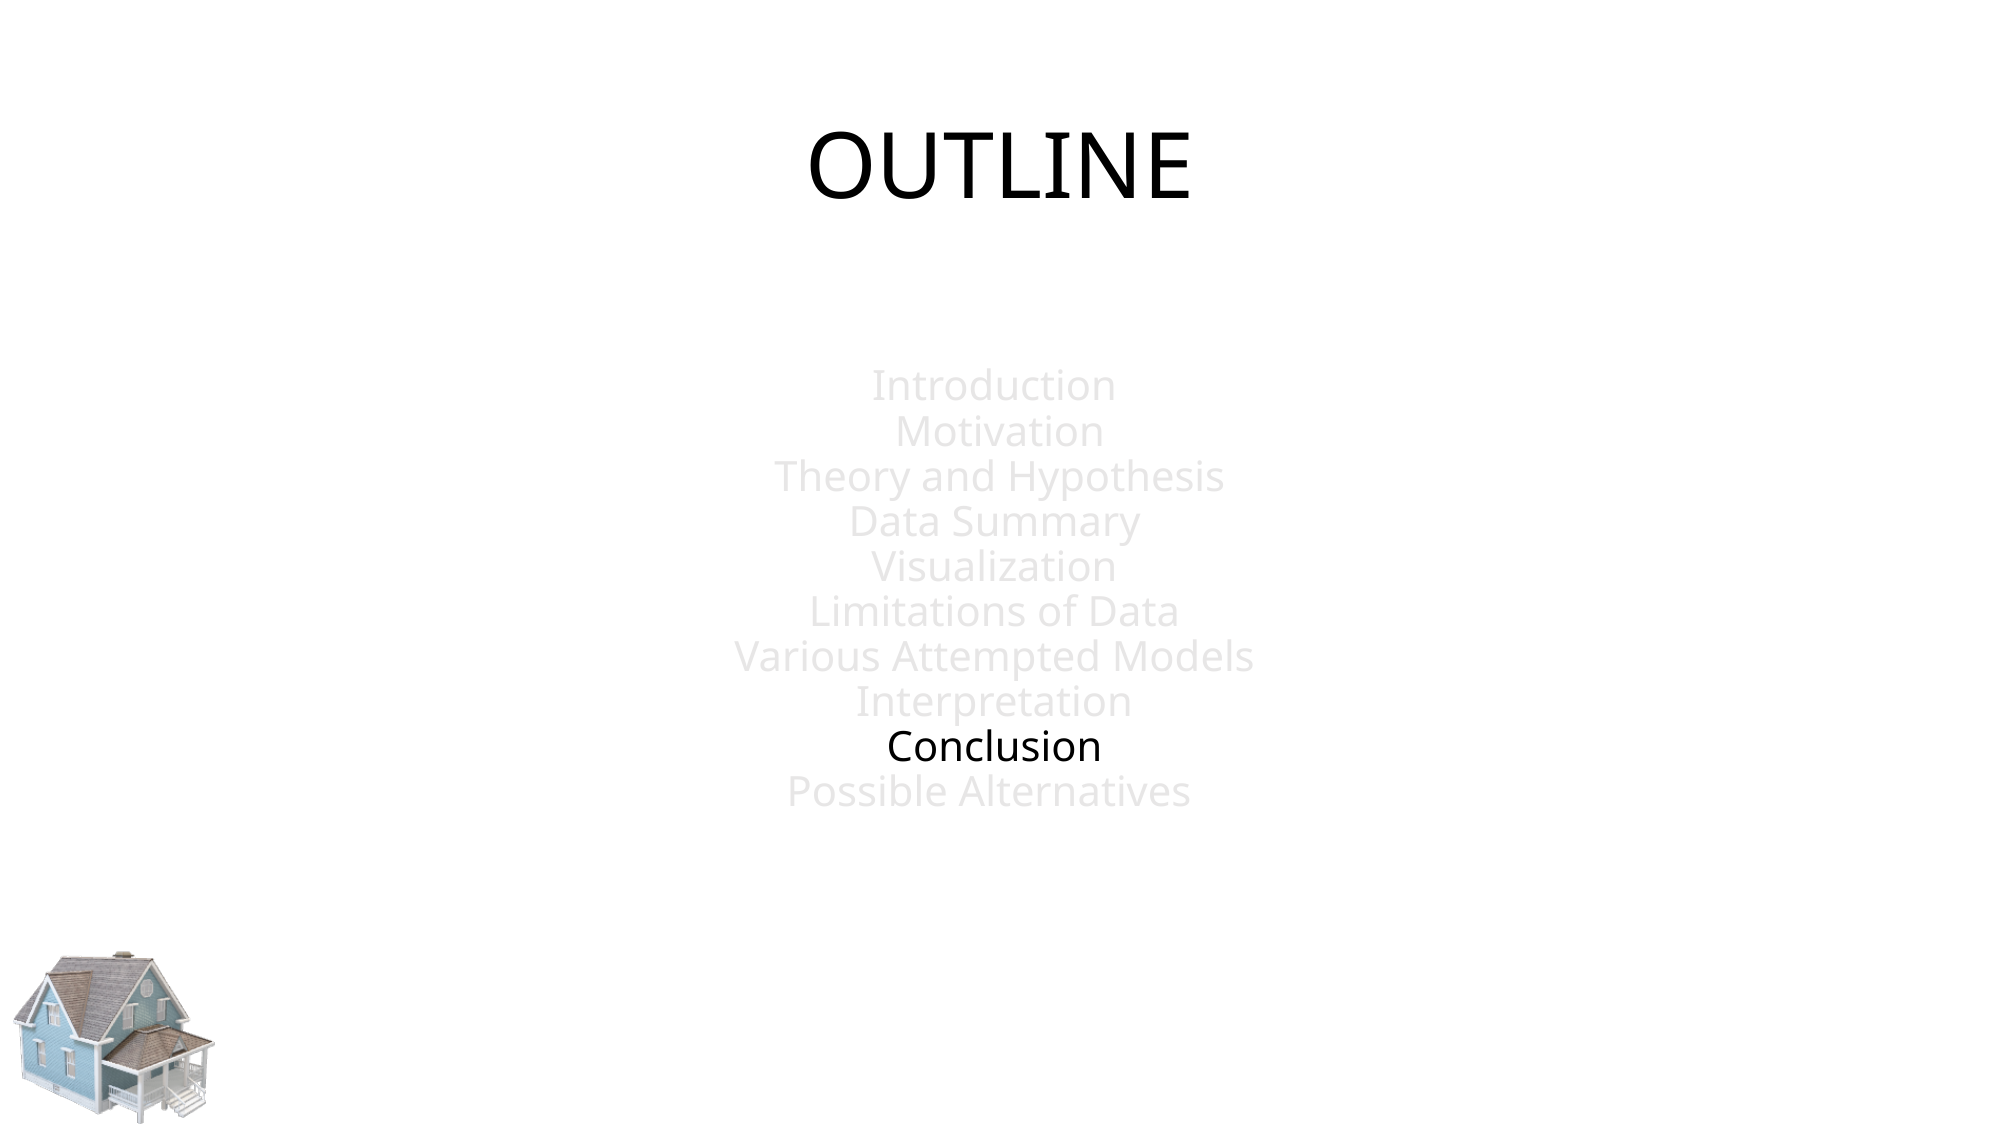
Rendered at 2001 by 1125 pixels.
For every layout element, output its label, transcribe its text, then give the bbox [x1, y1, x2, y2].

title OUTLINE [137, 59, 1863, 278]
text_box Introduction Motivation Theory and Hypothesis Data Summary Visualization Limitations of Data Various Attempted Models Interpretation Conclusion Possible Alternatives [137, 345, 1863, 926]
picture [12, 915, 227, 1125]
